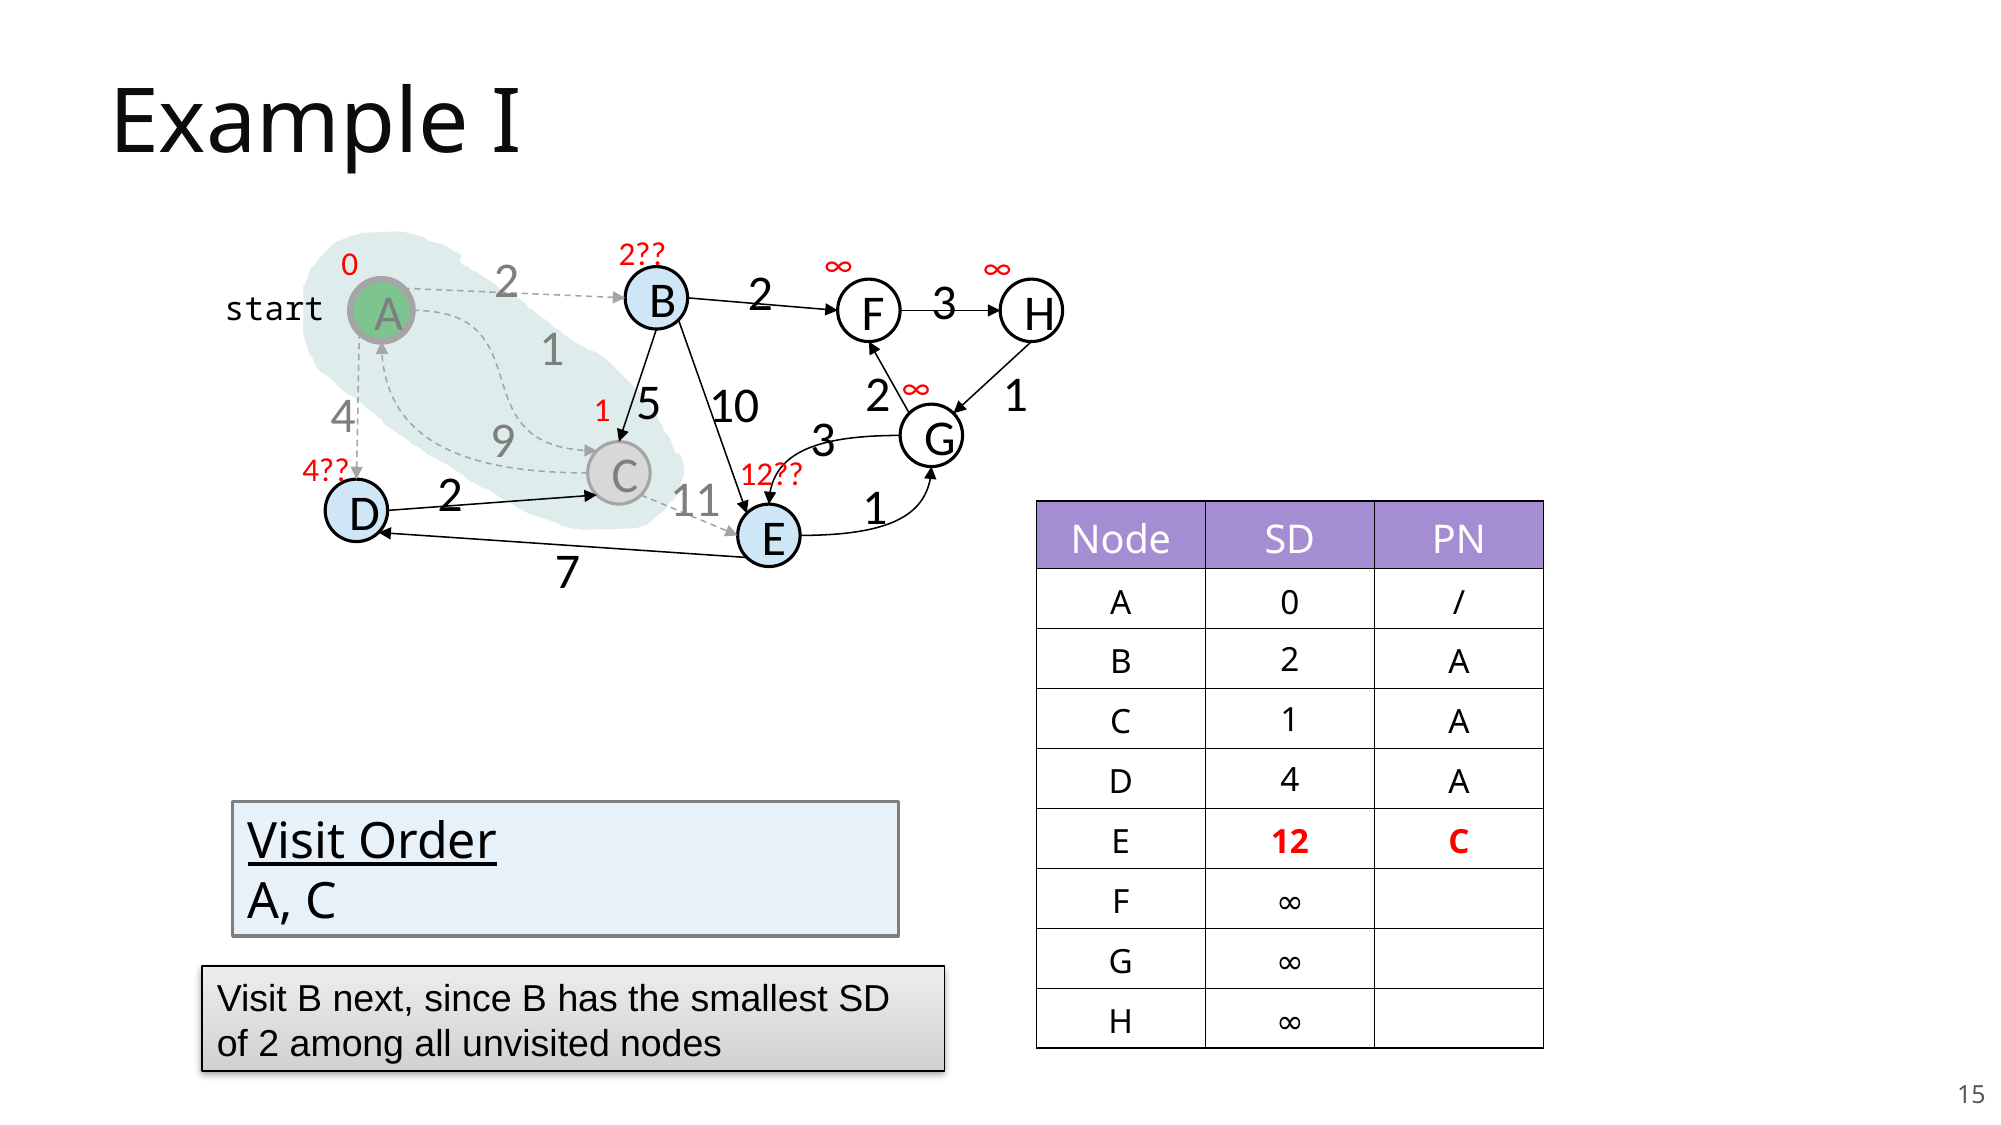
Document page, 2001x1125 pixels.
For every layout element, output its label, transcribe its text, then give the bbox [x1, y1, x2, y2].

text_box start [186, 267, 281, 346]
table_cell C [1037, 689, 1205, 748]
table_cell / [1375, 569, 1543, 628]
table_cell [1375, 869, 1543, 928]
table_cell [1375, 929, 1543, 988]
table_cell ∞ [1206, 869, 1374, 928]
title Example I [94, 43, 1930, 210]
table_cell A [1375, 629, 1543, 688]
table_cell E [1037, 809, 1205, 868]
table_cell 0 [1206, 569, 1374, 628]
text_box Visit Order A, C [232, 801, 899, 937]
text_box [286, 224, 1063, 608]
table_cell ∞ [1206, 929, 1374, 988]
table_cell D [1037, 749, 1205, 808]
table_cell [1375, 989, 1543, 1047]
table_header SD [1206, 502, 1374, 568]
table_header Node [1067, 502, 1205, 568]
table_cell C [1375, 809, 1543, 868]
table_cell G [1037, 929, 1205, 988]
table_cell A [1037, 569, 1205, 628]
table_cell ∞ [1206, 989, 1374, 1047]
table_cell F [1037, 869, 1205, 928]
table_cell B [1037, 629, 1205, 688]
table_cell A [1375, 689, 1543, 748]
text_box Visit B next, since B has the smallest SD of 2 among all unvisited nodes [201, 965, 945, 1072]
table_cell 4 [1206, 749, 1374, 808]
table_cell H [1037, 989, 1205, 1047]
table_cell 1 [1206, 689, 1374, 748]
table_cell 2 [1206, 629, 1374, 688]
table_cell 12 [1206, 809, 1374, 868]
table_cell A [1375, 749, 1543, 808]
table_header PN [1375, 502, 1543, 568]
